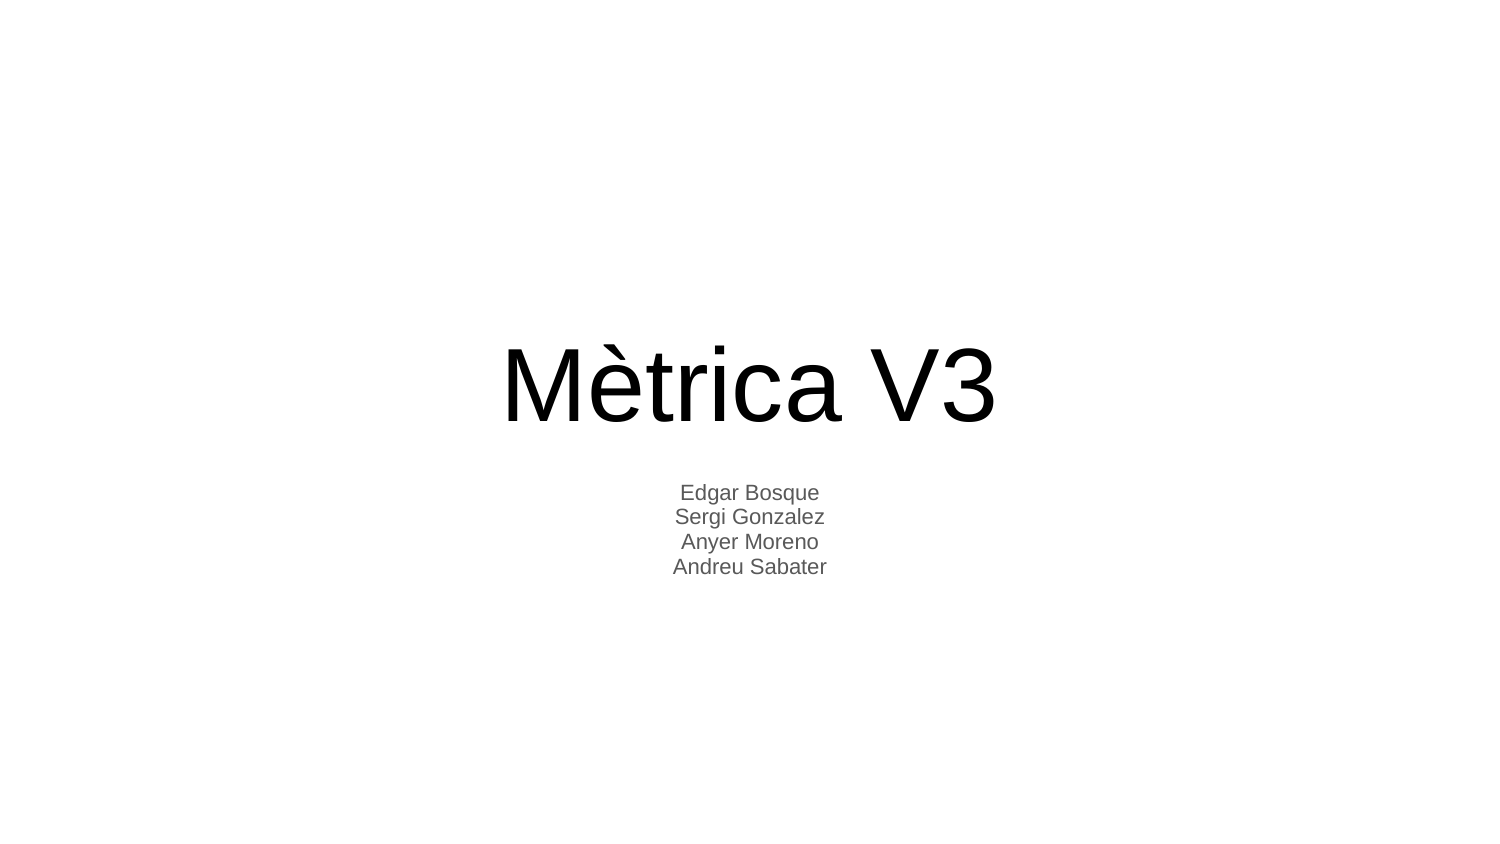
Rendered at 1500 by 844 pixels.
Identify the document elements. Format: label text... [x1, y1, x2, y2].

subtitle Edgar Bosque Sergi Gonzalez Anyer Moreno Andreu Sabater [51, 464, 1449, 595]
title Mètrica V3 [51, 122, 1449, 459]
